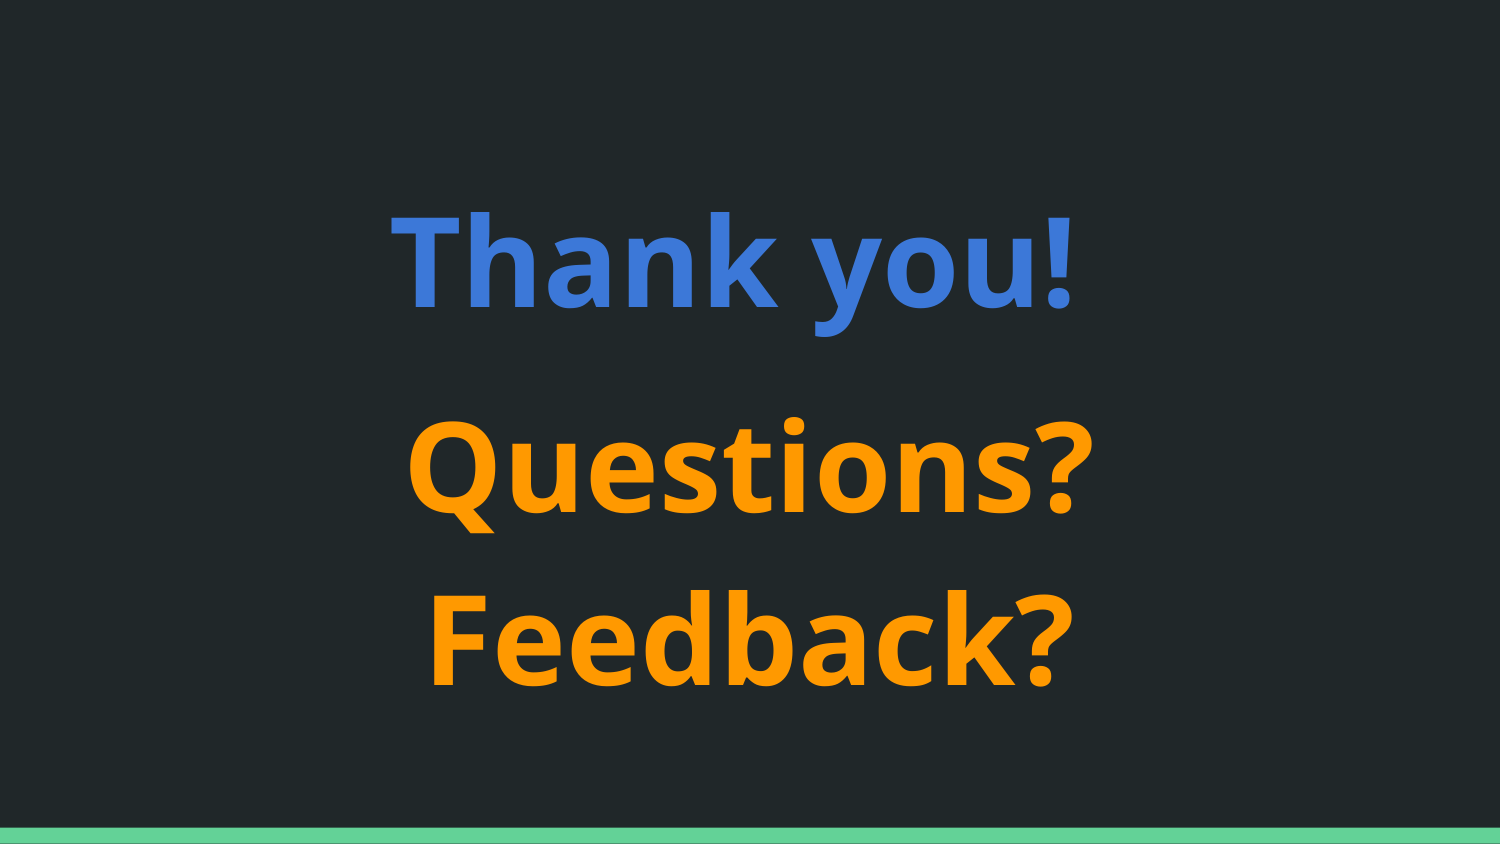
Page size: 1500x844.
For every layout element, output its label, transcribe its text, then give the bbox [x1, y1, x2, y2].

list Thank you! Questions? Feedback? [51, 144, 1449, 655]
